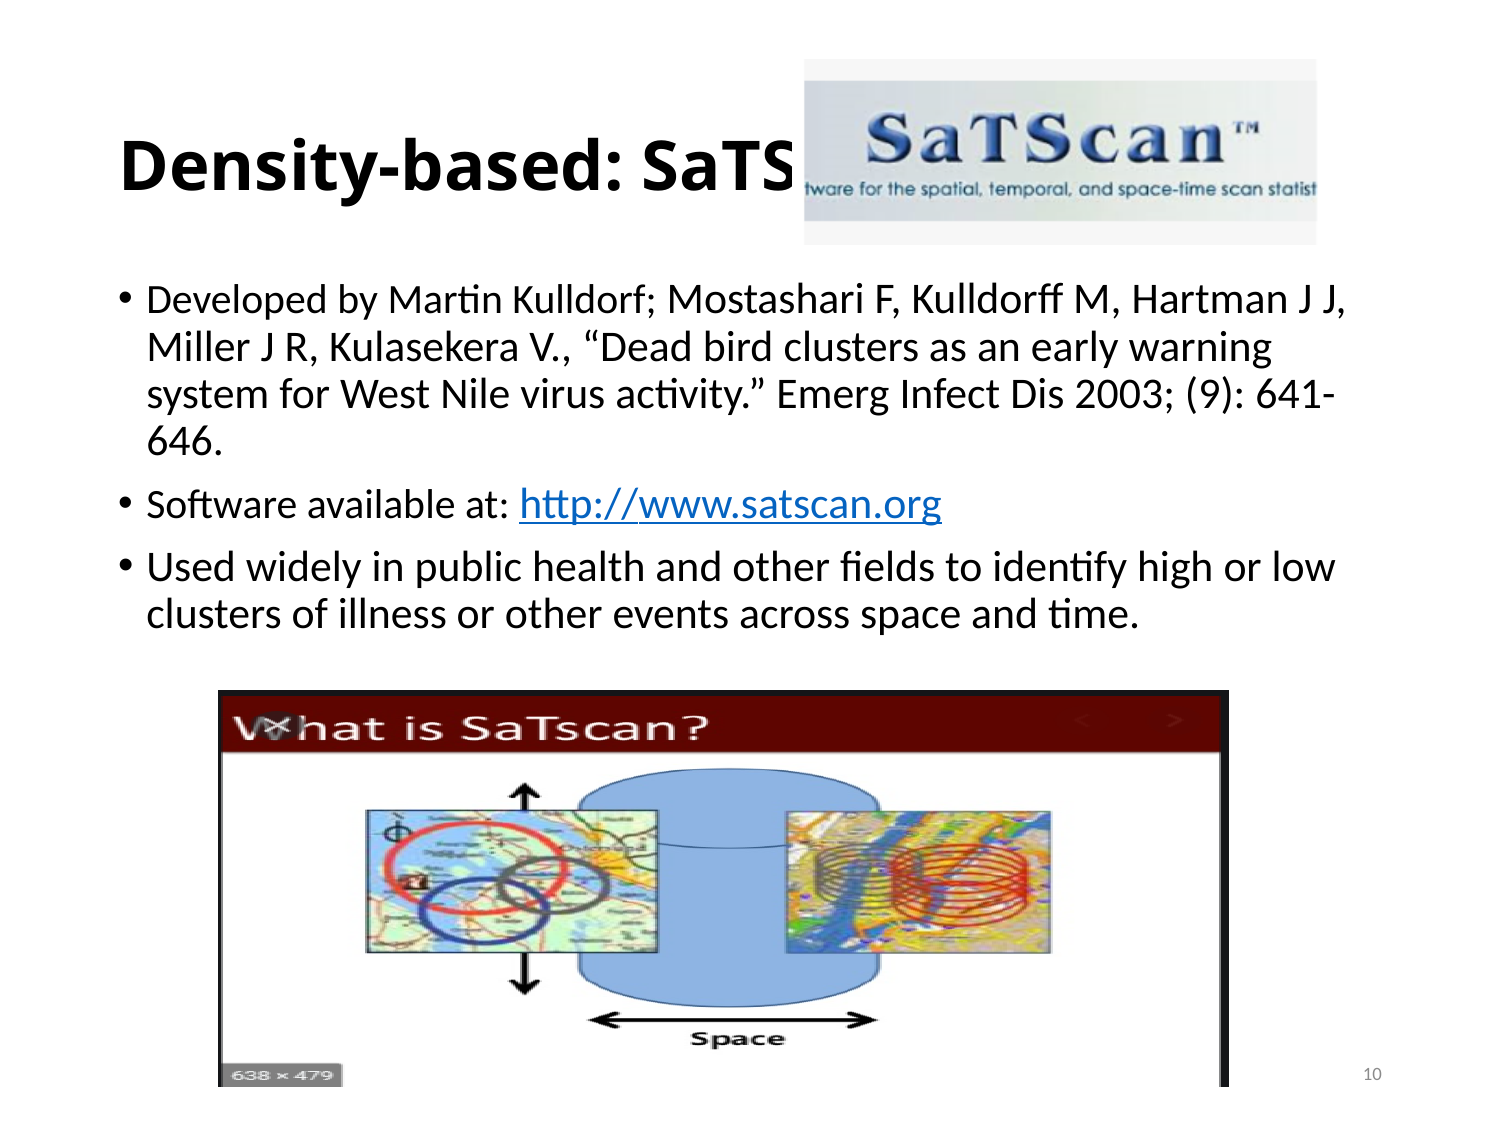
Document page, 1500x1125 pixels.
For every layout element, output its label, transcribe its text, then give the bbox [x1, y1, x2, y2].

list Developed by Martin Kulldorf; Mostashari F, Kulldorff M, Hartman J J, Miller J R, Kulasekera V., “Dead bird clusters as an early warning system for West Nile virus activity.” Emerg Infect Dis 2003; (9): 641-646. Software available at: http://www.satscan.org Used widely in public health and other fields to identify high or low clusters of illness or other events across space and time. [103, 202, 1397, 1057]
slide_number 10 [1059, 1042, 1397, 1103]
picture [792, 59, 1327, 245]
title Density-based: SaTScan [103, 59, 792, 202]
picture [218, 690, 1229, 1087]
